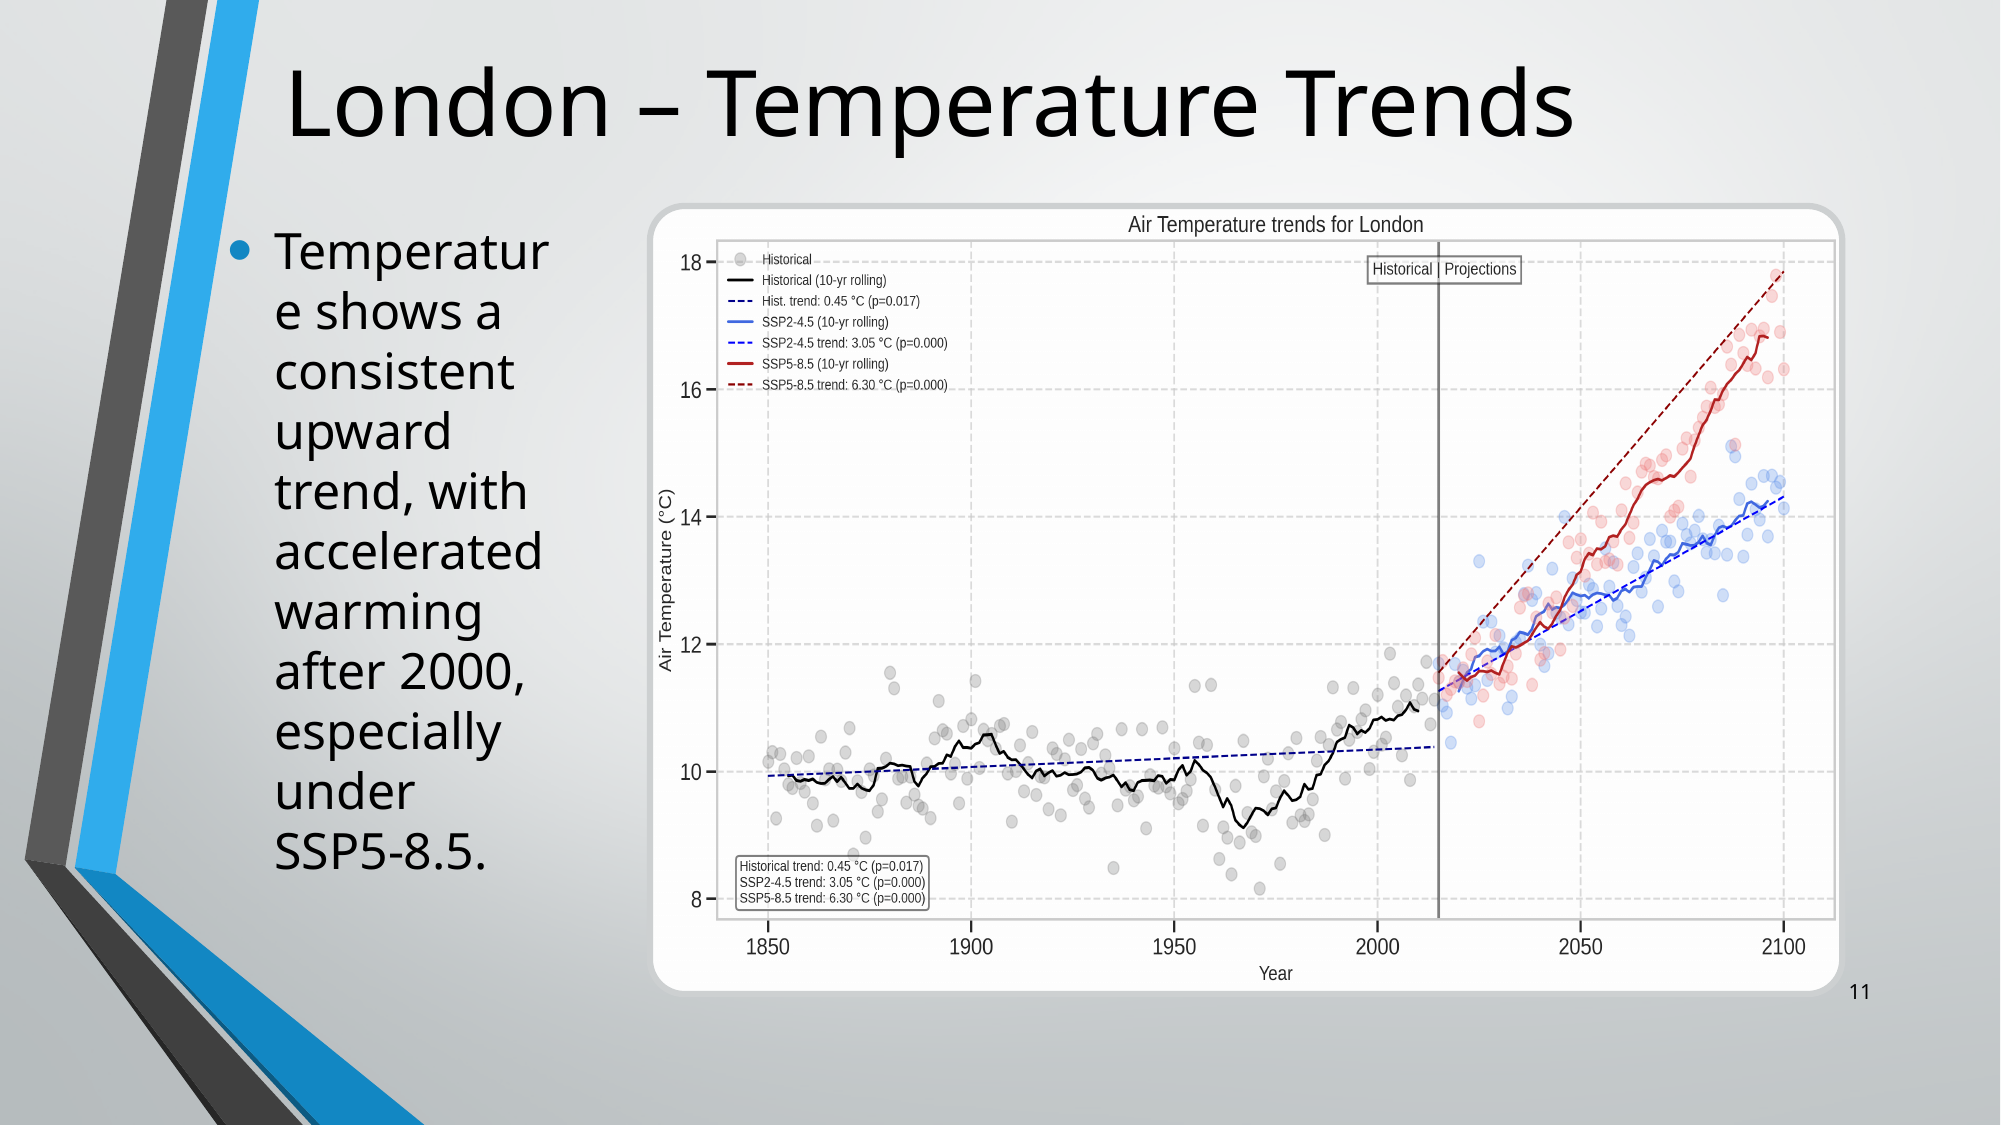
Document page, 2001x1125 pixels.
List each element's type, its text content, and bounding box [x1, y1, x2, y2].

text_box Temperature shows a consistent upward trend, with accelerated warming after 2000, especially under SSP5-8.5. [212, 211, 571, 950]
slide_number 11 [1796, 962, 1887, 1023]
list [649, 205, 1843, 995]
title London – Temperature Trends [269, 15, 1683, 183]
